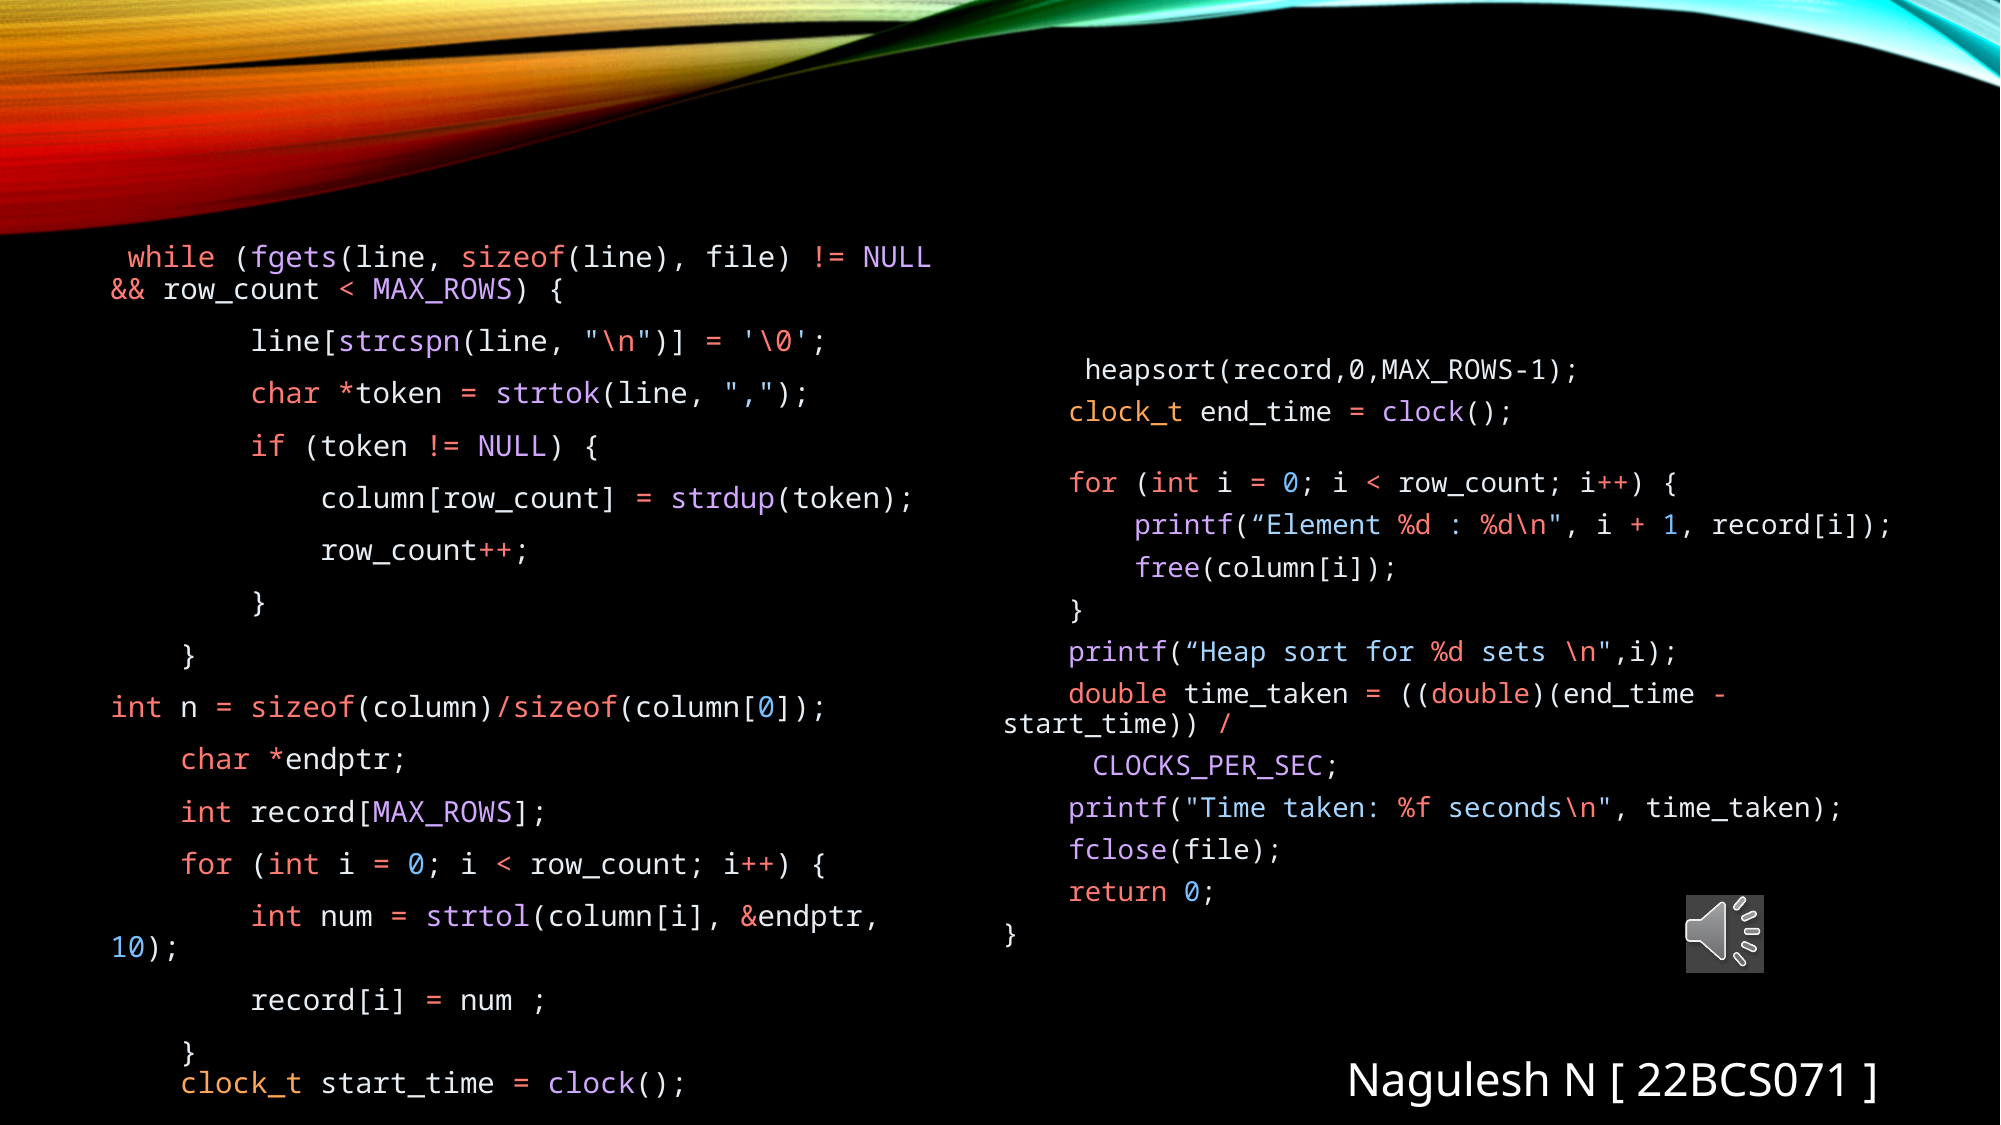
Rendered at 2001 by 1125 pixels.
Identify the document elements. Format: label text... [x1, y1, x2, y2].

picture [1684, 893, 1766, 974]
text_box heapsort(record,0,MAX_ROWS-1); clock_t end_time = clock(); for (int i = 0; i < row_count; i++) { printf(“Element %d : %d\n", i + 1, record[i]); free(column[i]); } printf(“Heap sort for %d sets \n",i); double time_taken = ((double)(end_time - start_time)) / CLOCKS_PER_SEC; printf("Time taken: %f seconds\n", time_taken); fclose(file); return 0; } [987, 347, 1988, 1032]
picture [0, 0, 2000, 237]
list while (fgets(line, sizeof(line), file) != NULL && row_count < MAX_ROWS) { line[strcspn(line, "\n")] = '\0'; char *token = strtok(line, ","); if (token != NULL) { column[row_count] = strdup(token); row_count++; } } int n = sizeof(column)/sizeof(column[0]); char *endptr; int record[MAX_ROWS]; for (int i = 0; i < row_count; i++) { int num = strtol(column[i], &endptr, 10); record[i] = num ; } clock_t start_time = clock(); [95, 87, 977, 1079]
text_box Nagulesh N [ 22BCS071 ] [1331, 989, 2000, 1125]
